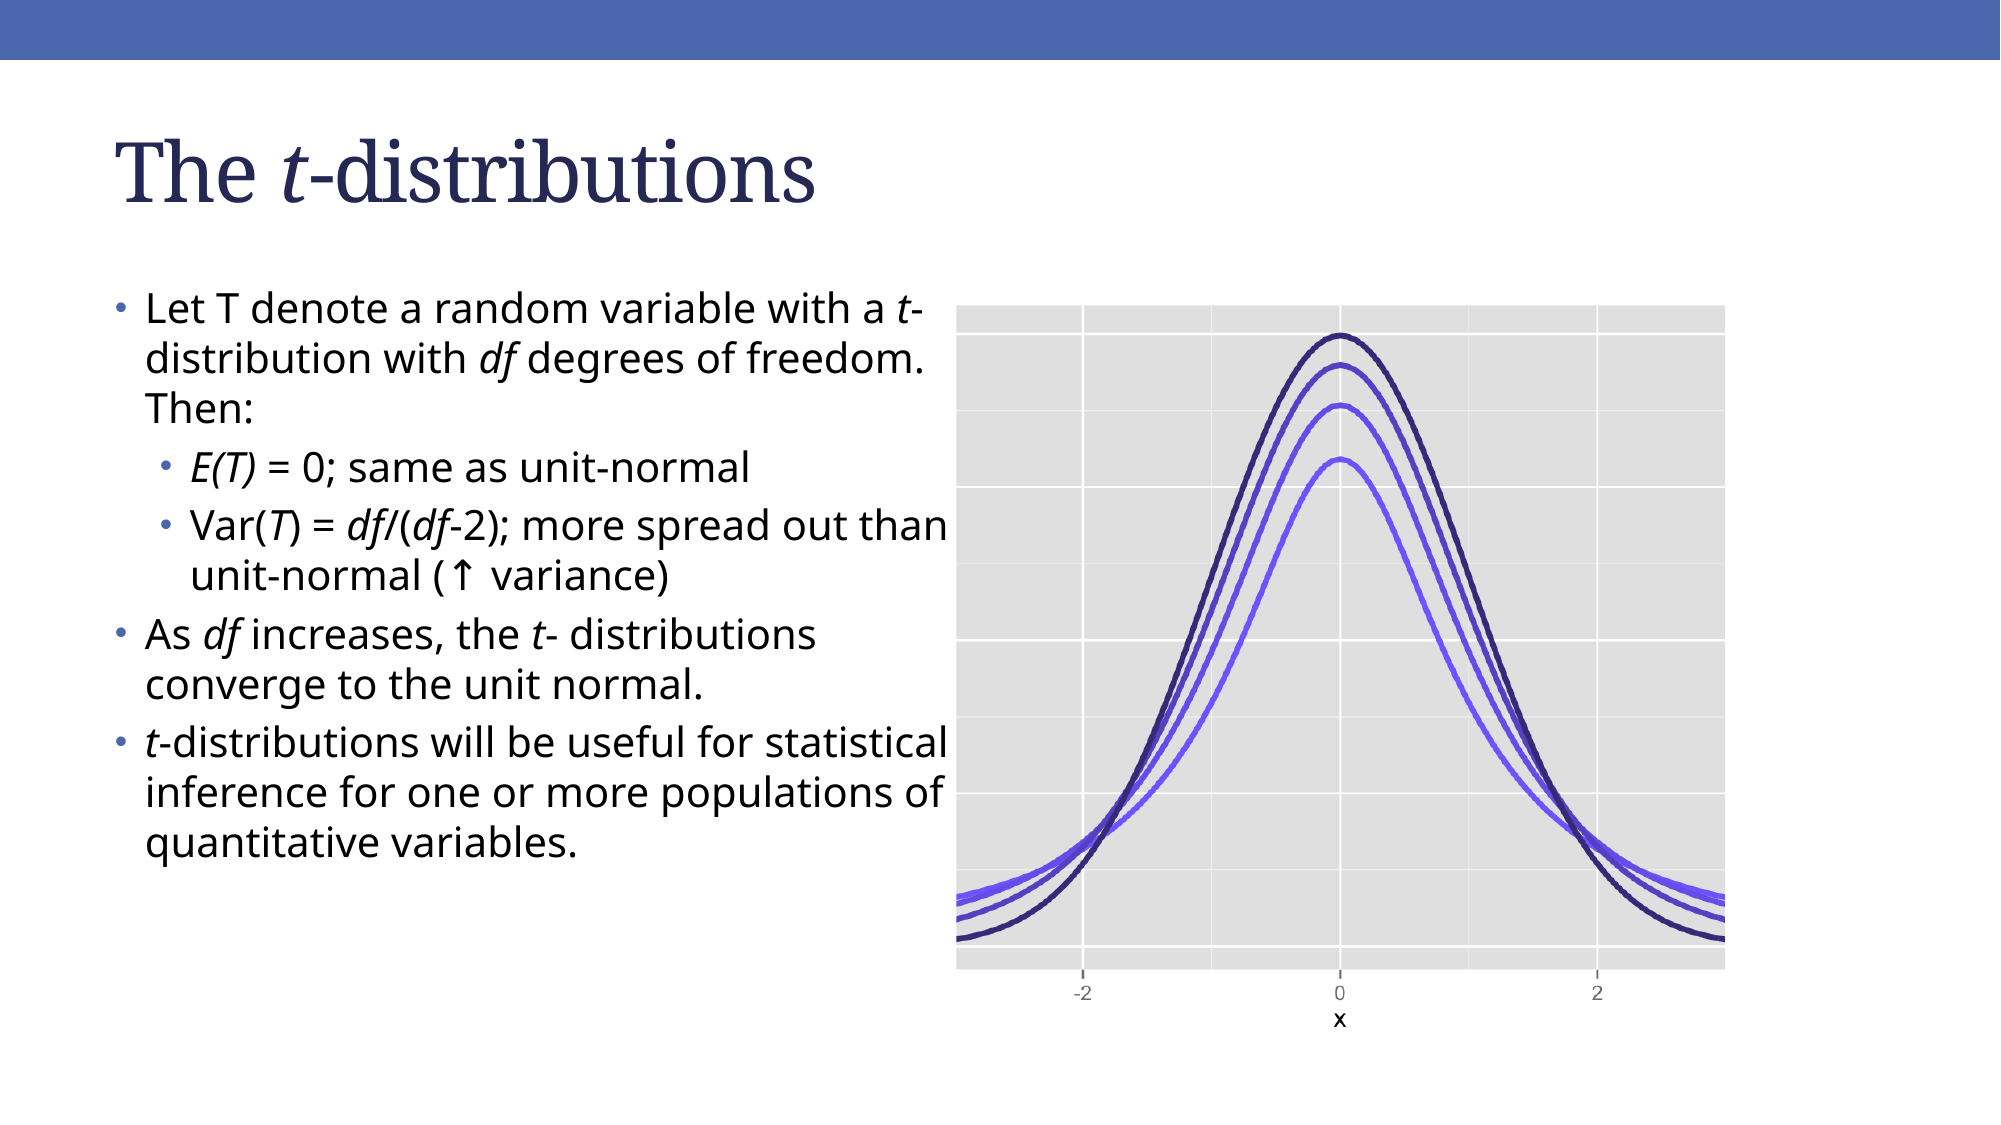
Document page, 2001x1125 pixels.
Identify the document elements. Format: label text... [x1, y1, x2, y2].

list Let T denote a random variable with a t-distribution with df degrees of freedom. Then: E(T) = 0; same as unit-normal Var(T) = df/(df-2); more spread out than unit-normal (↑ variance) As df increases, the t- distributions converge to the unit normal. t-distributions will be useful for statistical inference for one or more populations of quantitative variables. [99, 274, 955, 1049]
title The t-distributions [99, 87, 1900, 250]
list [955, 274, 1726, 1049]
